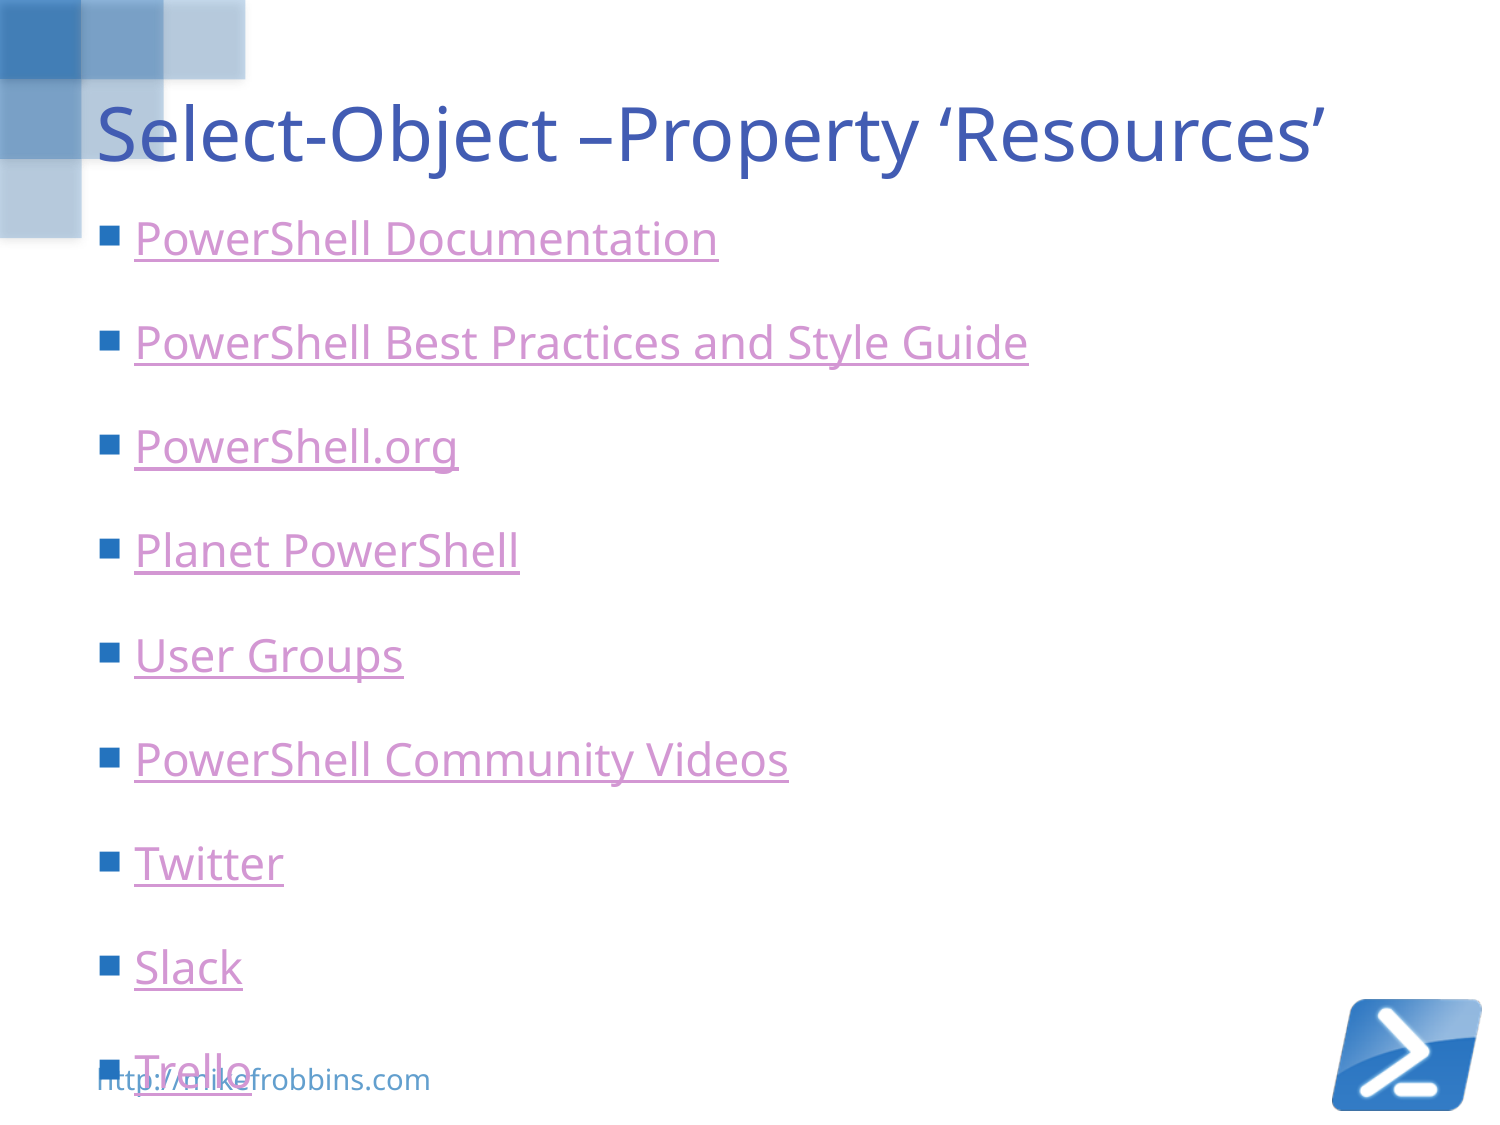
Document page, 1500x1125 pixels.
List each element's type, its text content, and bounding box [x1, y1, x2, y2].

list PowerShell Documentation PowerShell Best Practices and Style Guide PowerShell.org Planet PowerShell User Groups PowerShell Community Videos Twitter Slack Trello [81, 202, 1322, 1064]
title Select-Object –Property ‘Resources’ [81, 79, 1355, 263]
picture [1332, 999, 1482, 1111]
